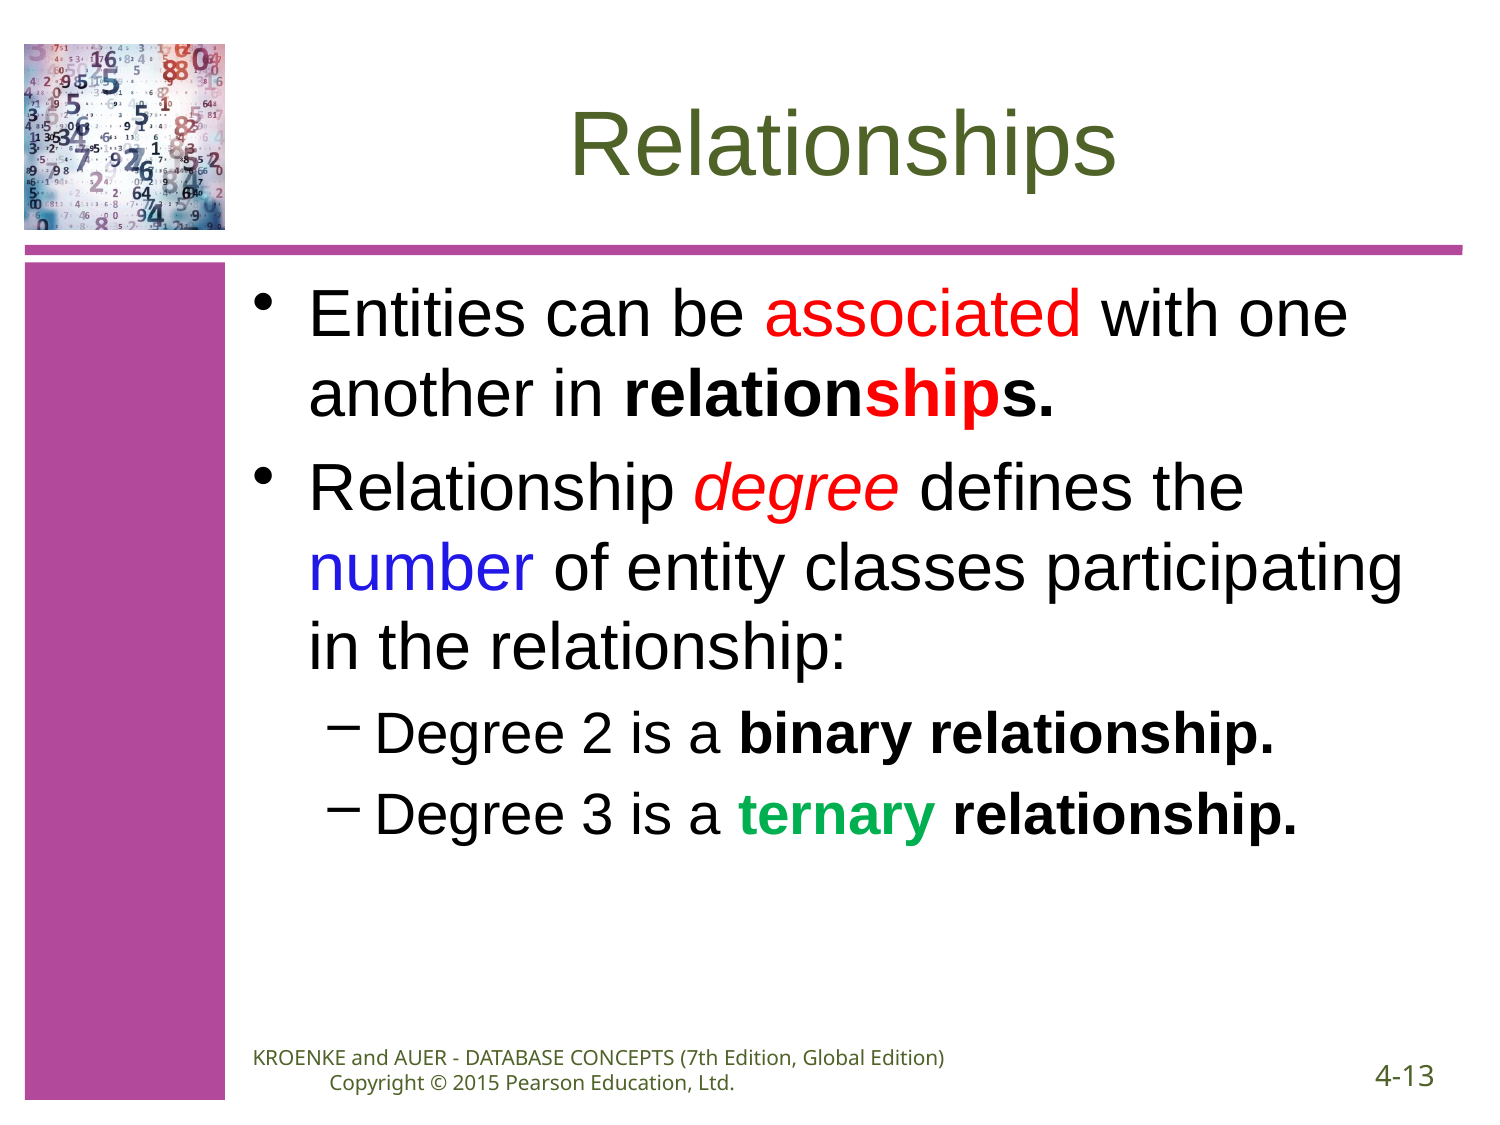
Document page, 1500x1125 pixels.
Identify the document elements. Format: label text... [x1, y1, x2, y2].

slide_number 4-13 [1287, 1049, 1451, 1103]
list Entities can be associated with one another in relationships. Relationship degree defines the number of entity classes participating in the relationship: Degree 2 is a binary relationship. Degree 3 is a ternary relationship. [237, 262, 1426, 1026]
picture [24, 44, 225, 230]
title Relationships [237, 44, 1451, 233]
footer KROENKE and AUER - DATABASE CONCEPTS (7th Edition, Global Edition) Copyright © 2015 Pearson Education, Ltd. [237, 1037, 1088, 1104]
